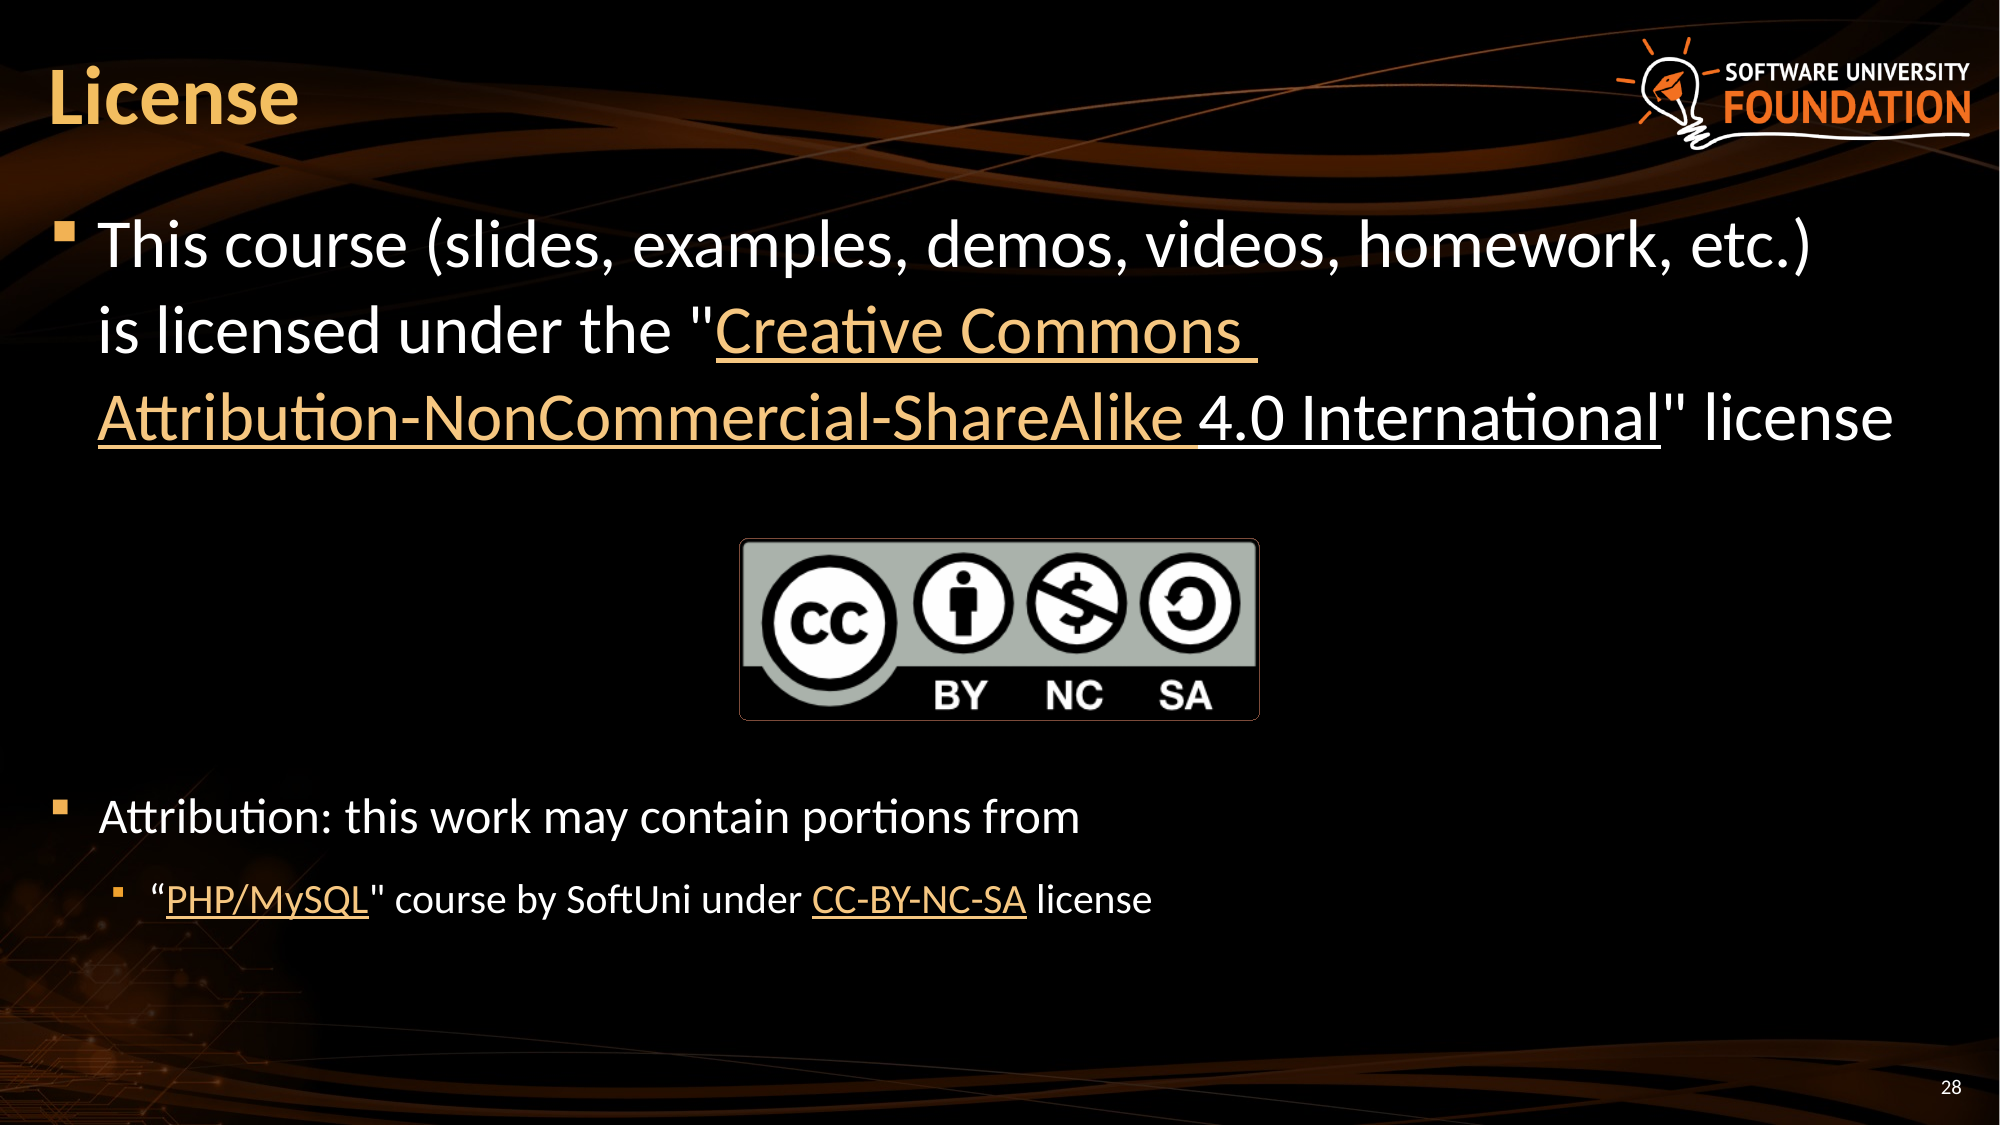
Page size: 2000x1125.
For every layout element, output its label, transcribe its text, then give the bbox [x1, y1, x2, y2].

list Attribution: this work may contain portions from “PHP/MySQL" course by SoftUni under CC-BY-NC-SA license [30, 774, 1968, 1103]
picture [0, 0, 2000, 1125]
list This course (slides, examples, demos, videos, homework, etc.) is licensed under the "Creative Commons Attribution-NonCommercial-ShareAlike 4.0 International" license [31, 188, 1968, 484]
title License [30, 6, 1602, 189]
